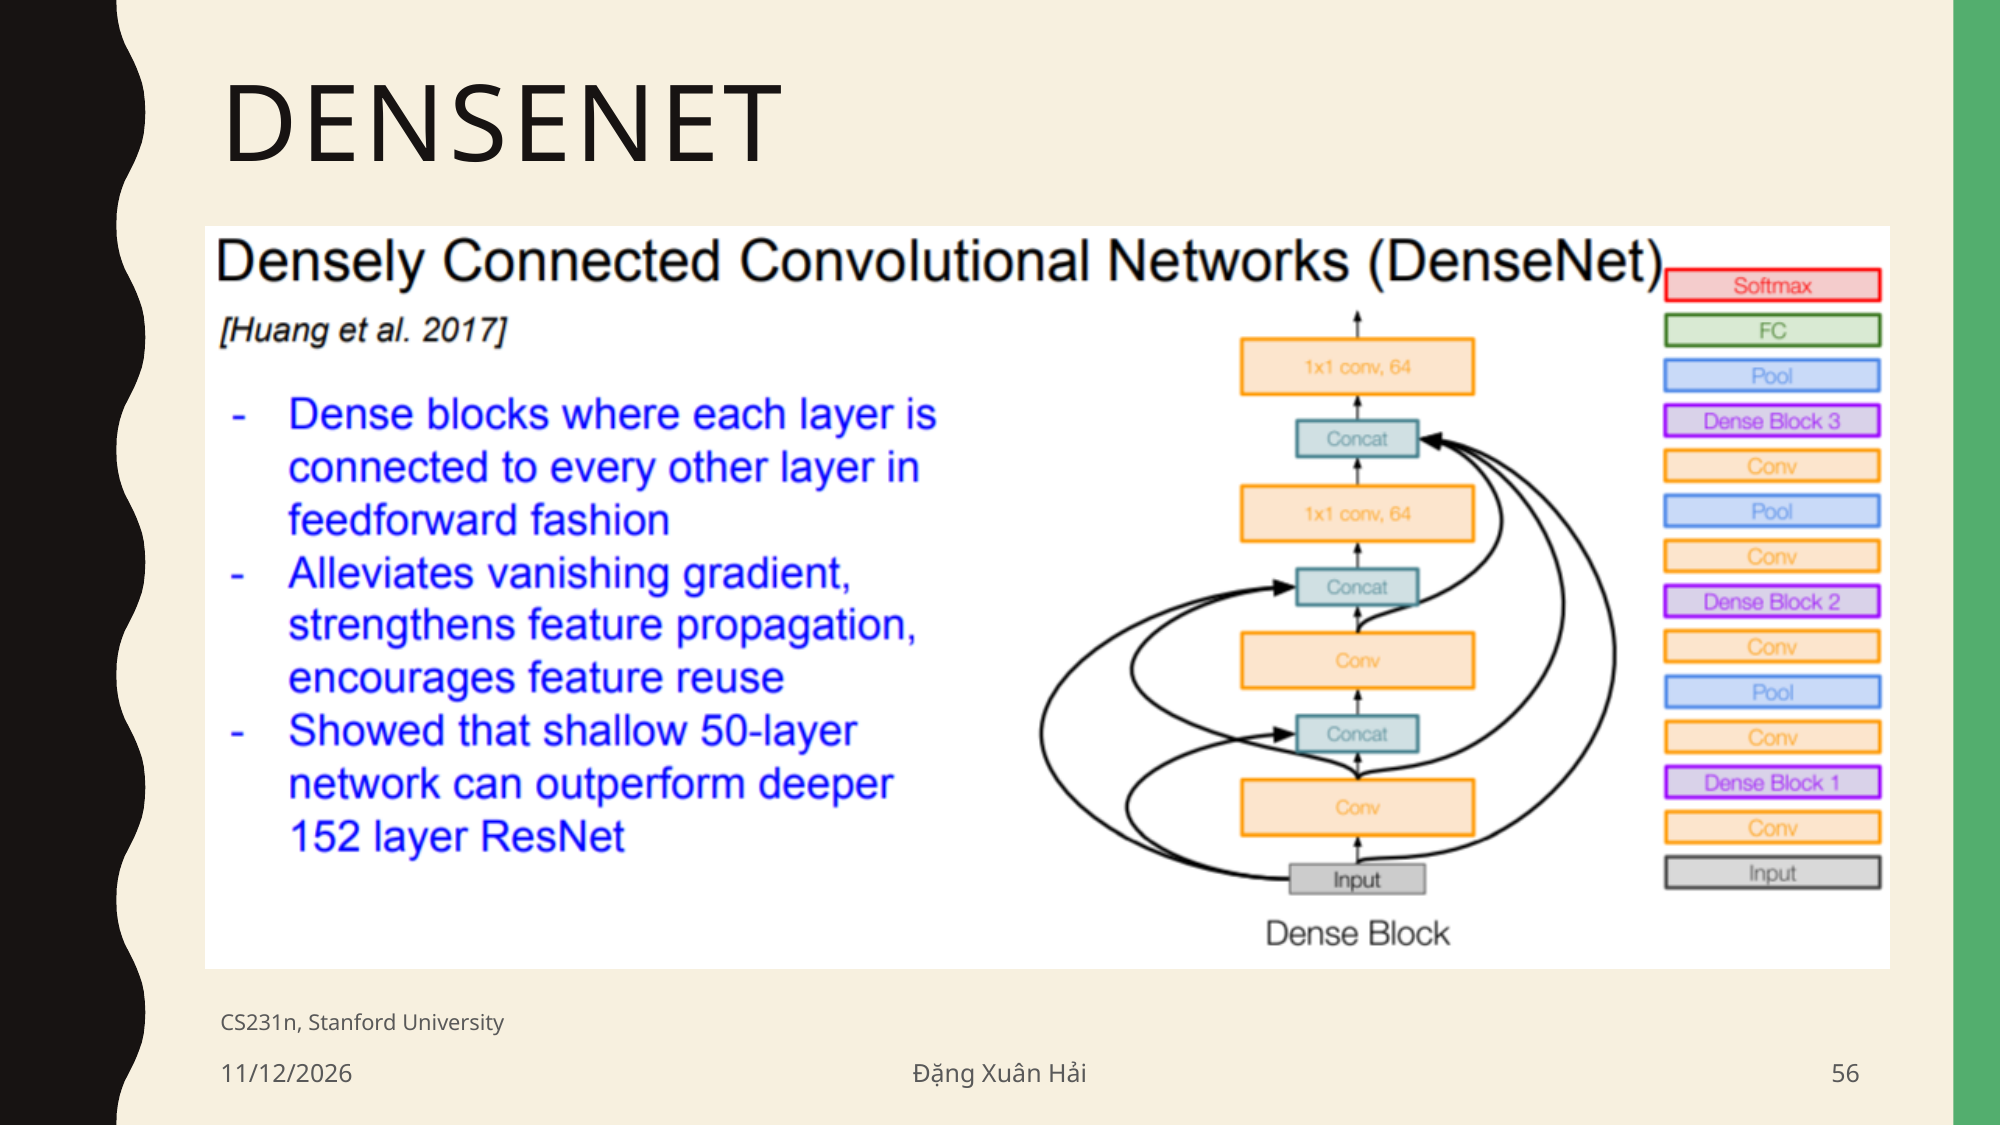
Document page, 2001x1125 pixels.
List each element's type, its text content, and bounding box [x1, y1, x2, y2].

title DenseNet [205, 62, 1875, 226]
footer Đặng Xuân Hải [662, 1045, 1338, 1103]
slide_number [205, 1051, 588, 1103]
slide_number 56 [1412, 1045, 1875, 1103]
text_box CS231n, Stanford University [205, 993, 824, 1051]
picture [205, 226, 1890, 969]
